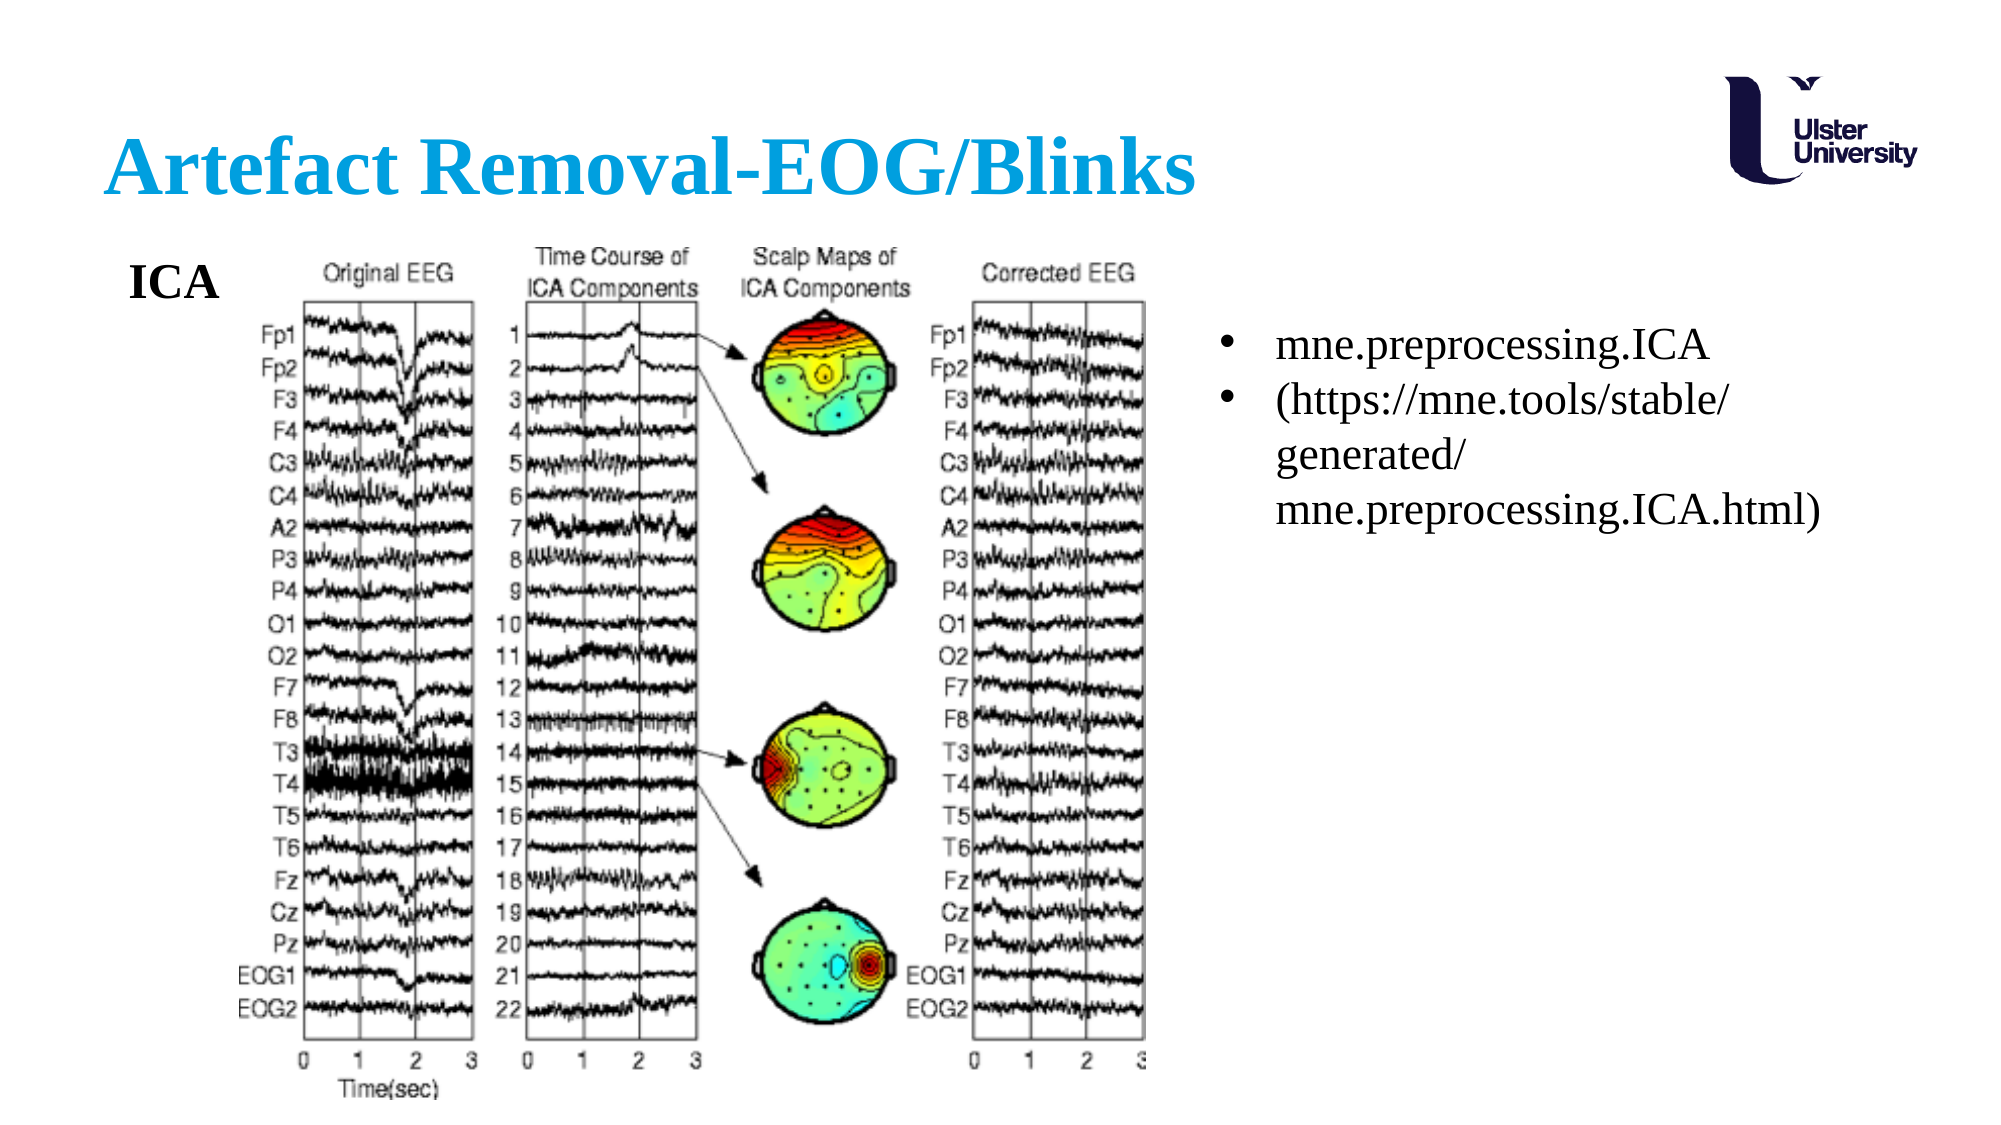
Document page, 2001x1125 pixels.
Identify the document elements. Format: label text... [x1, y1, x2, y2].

picture [239, 247, 1146, 1100]
picture [1688, 33, 1955, 221]
text_box mne.preprocessing.ICA (https://mne.tools/stable/generated/mne.preprocessing.ICA.html) [1204, 306, 1916, 541]
text_box ICA [113, 247, 239, 923]
title Artefact Removal-EOG/Blinks [88, 93, 1693, 221]
